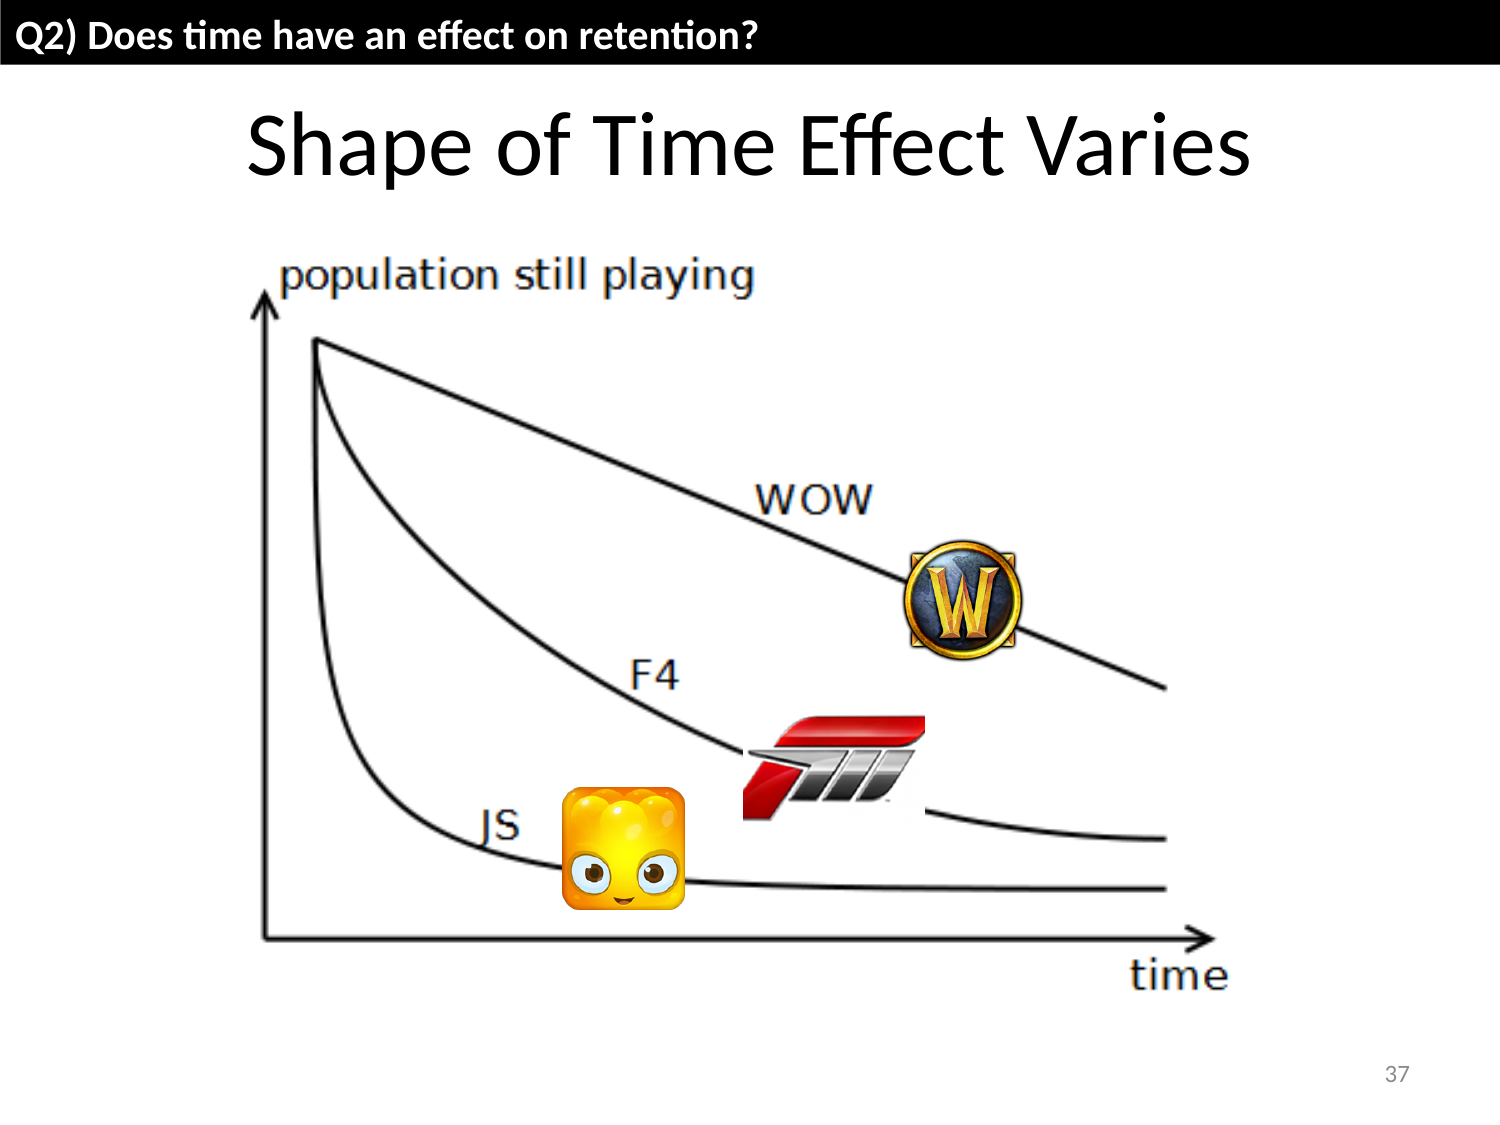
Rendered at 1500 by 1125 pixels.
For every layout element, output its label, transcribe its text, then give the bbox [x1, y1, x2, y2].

title Shape of Time Effect Varies [75, 65, 1425, 233]
picture [249, 249, 1238, 998]
slide_number 37 [1074, 1042, 1425, 1103]
text_box Q2) Does time have an effect on retention? [0, 0, 1500, 65]
